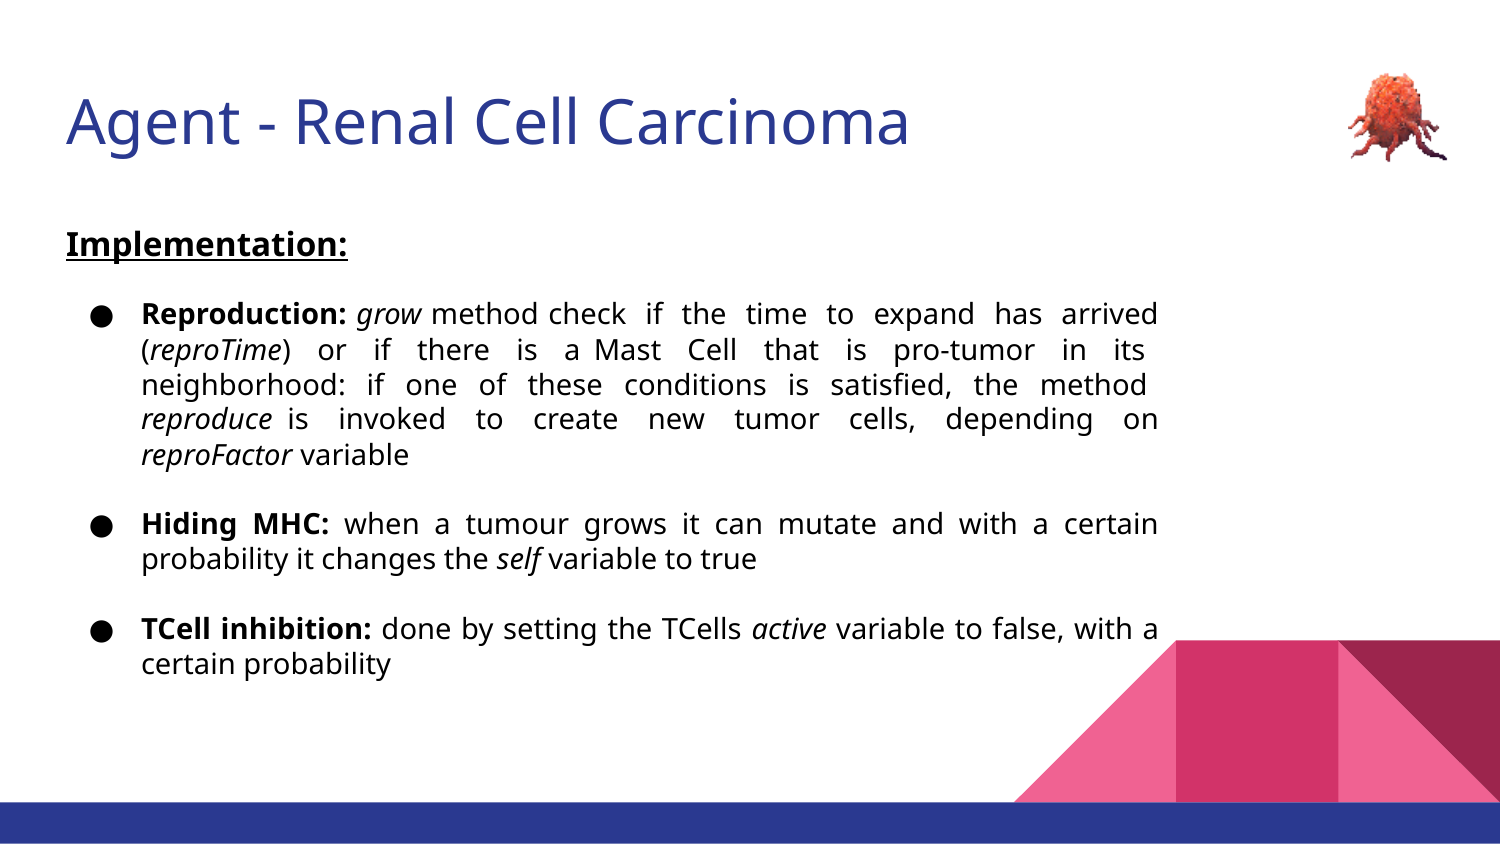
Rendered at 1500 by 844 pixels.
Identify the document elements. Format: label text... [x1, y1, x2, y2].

picture [1348, 66, 1450, 168]
title Agent - Renal Cell Carcinoma [51, 67, 1346, 167]
list Implementation: Reproduction: grow method check if the time to expand has arrived (reproTime) or if there is a Mast Cell that is pro-tumor in its neighborhood: if one of these conditions is satisfied, the method reproduce is invoked to create new tumor cells, depending on reproFactor variable Hiding MHC: when a tumour grows it can mutate and with a certain probability it changes the self variable to true TCell inhibition: done by setting the TCells active variable to false, with a certain probability [51, 201, 1175, 750]
